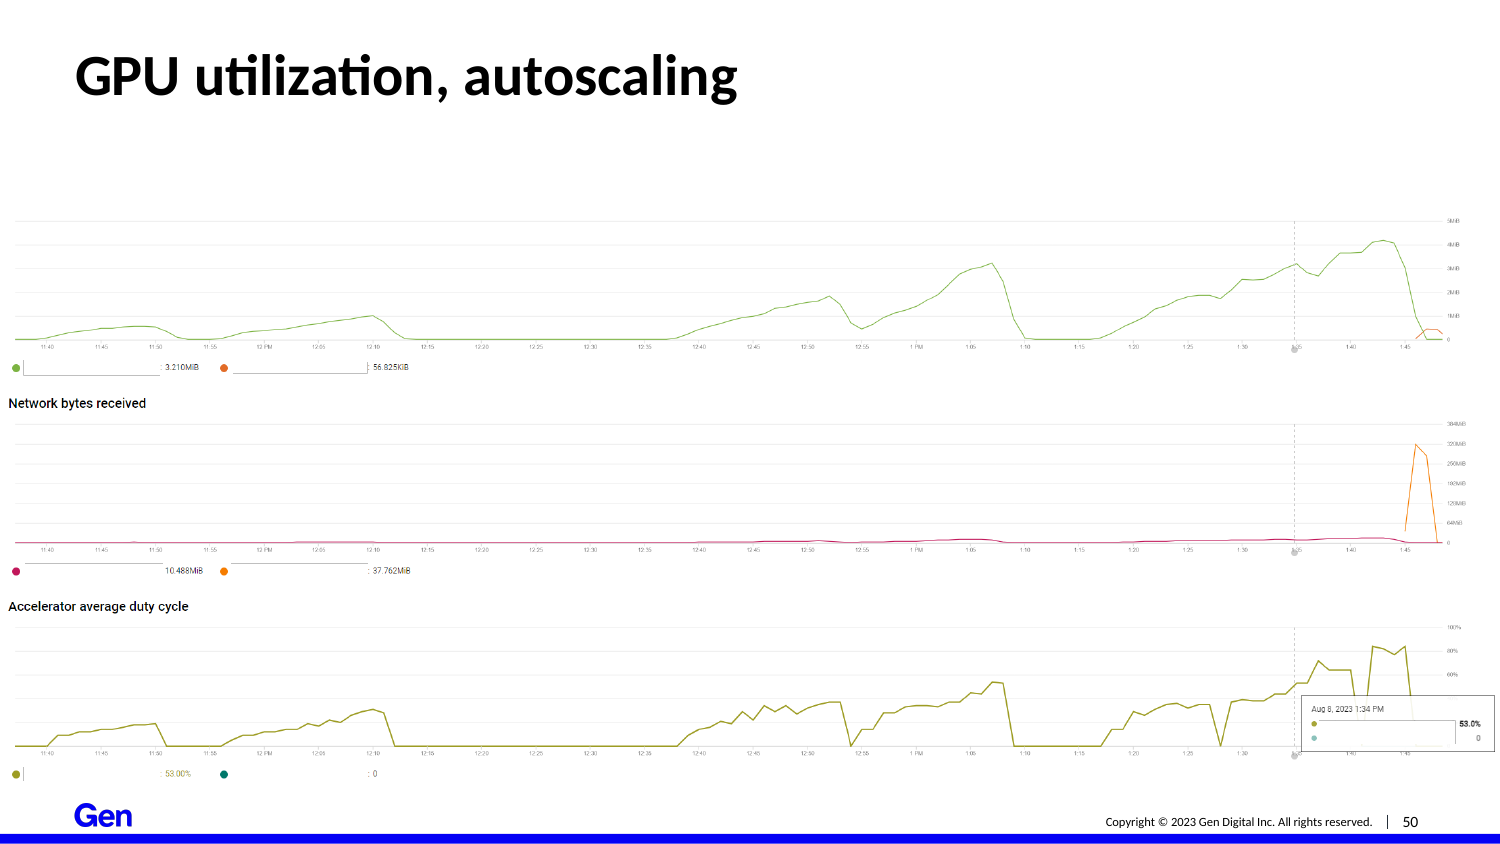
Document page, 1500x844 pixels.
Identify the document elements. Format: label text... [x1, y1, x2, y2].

title GPU utilization, autoscaling [75, 37, 1425, 116]
slide_number 50 [1399, 811, 1423, 831]
picture [0, 207, 1500, 790]
footer Copyright © 2023 Gen Digital Inc. All rights reserved. [1078, 813, 1373, 829]
picture [74, 803, 132, 827]
